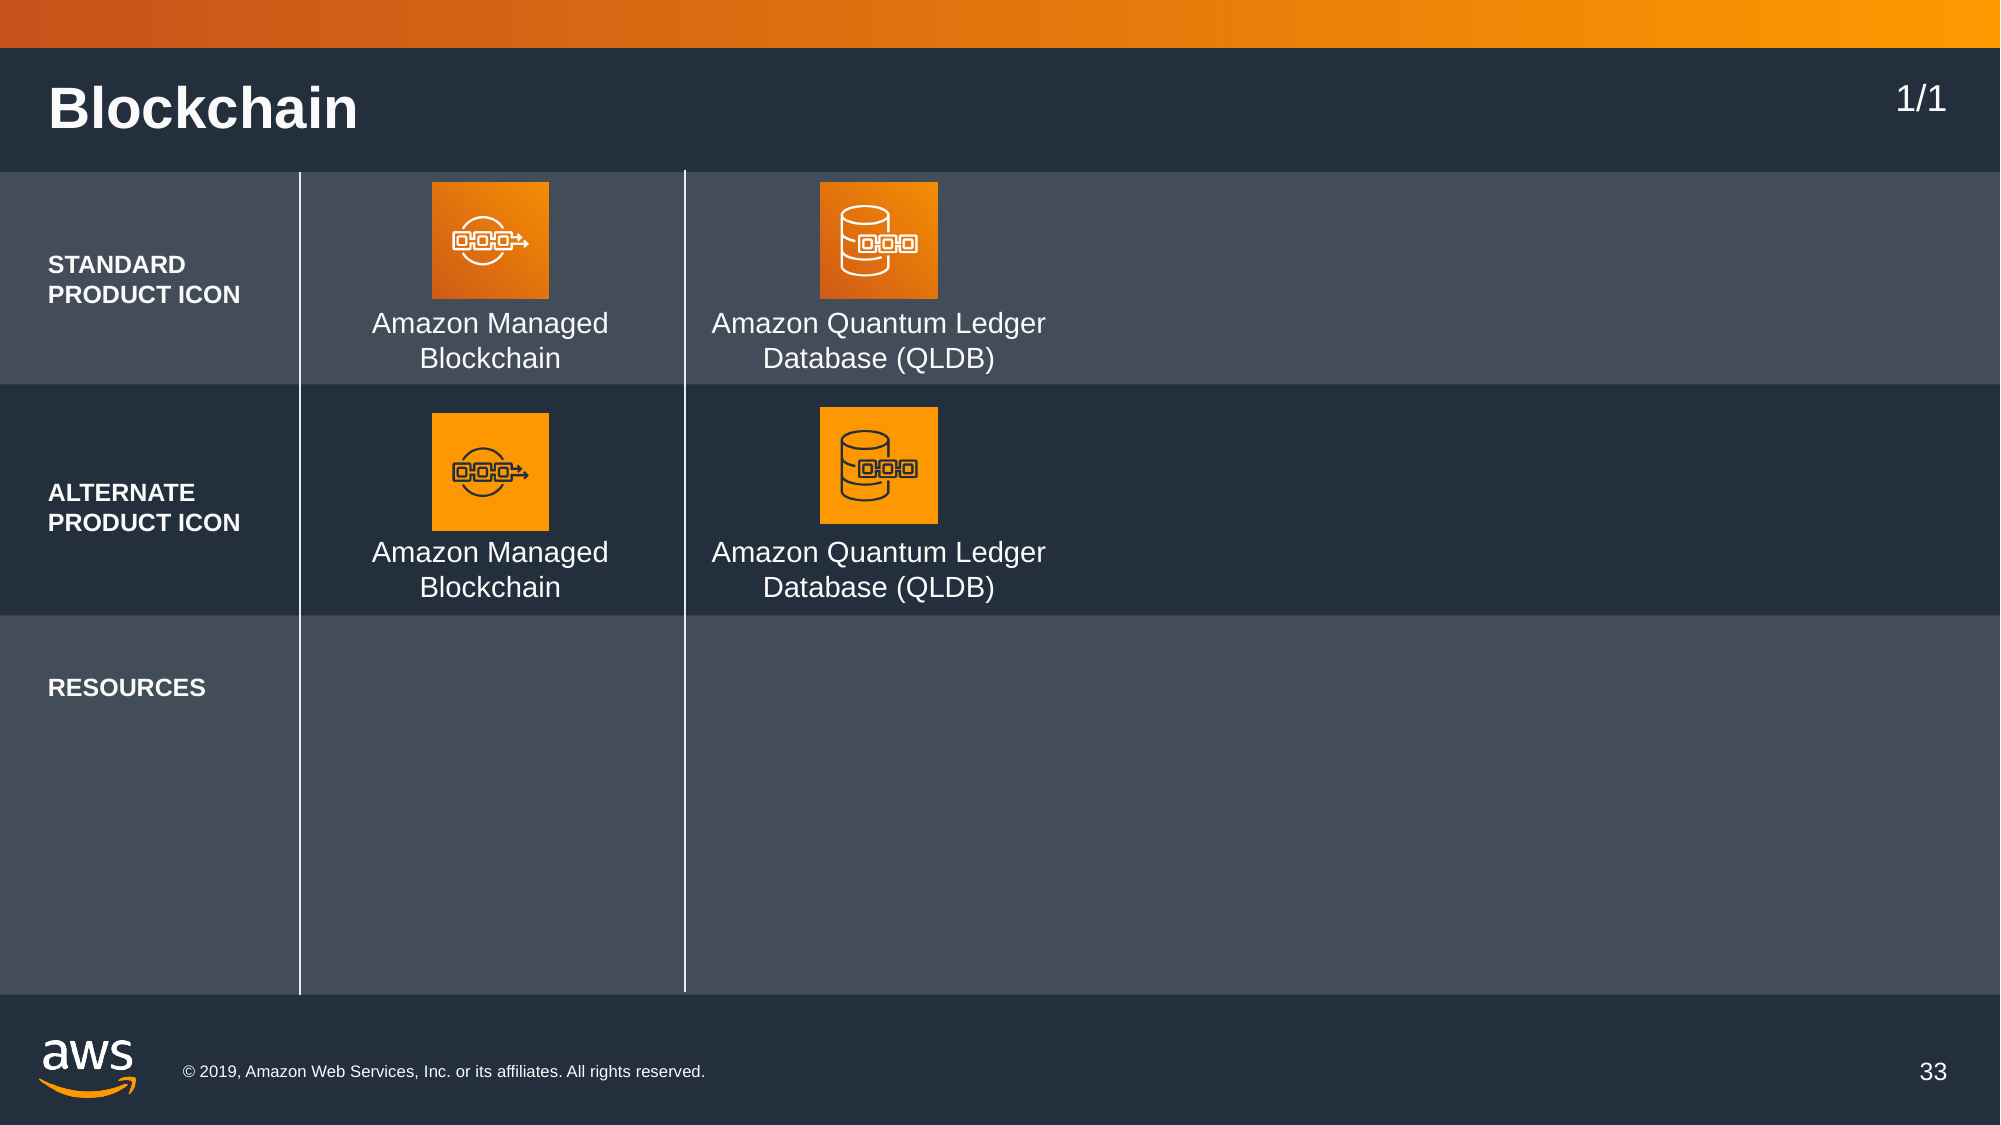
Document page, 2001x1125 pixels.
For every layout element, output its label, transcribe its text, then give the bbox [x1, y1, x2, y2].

text_box Amazon Quantum Ledger Database (QLDB) [689, 526, 1070, 611]
picture [39, 1040, 136, 1098]
slide_number 33 [1512, 1040, 1963, 1101]
title Blockchain [33, 64, 1105, 156]
picture [820, 182, 938, 299]
picture [432, 182, 549, 299]
text_box Amazon Quantum Ledger Database (QLDB) [689, 296, 1070, 382]
picture [432, 413, 549, 531]
text_box Amazon Managed Blockchain [324, 296, 657, 382]
picture [820, 407, 938, 525]
list 1/1 [1789, 71, 1963, 148]
text_box Amazon Managed Blockchain [324, 526, 657, 611]
